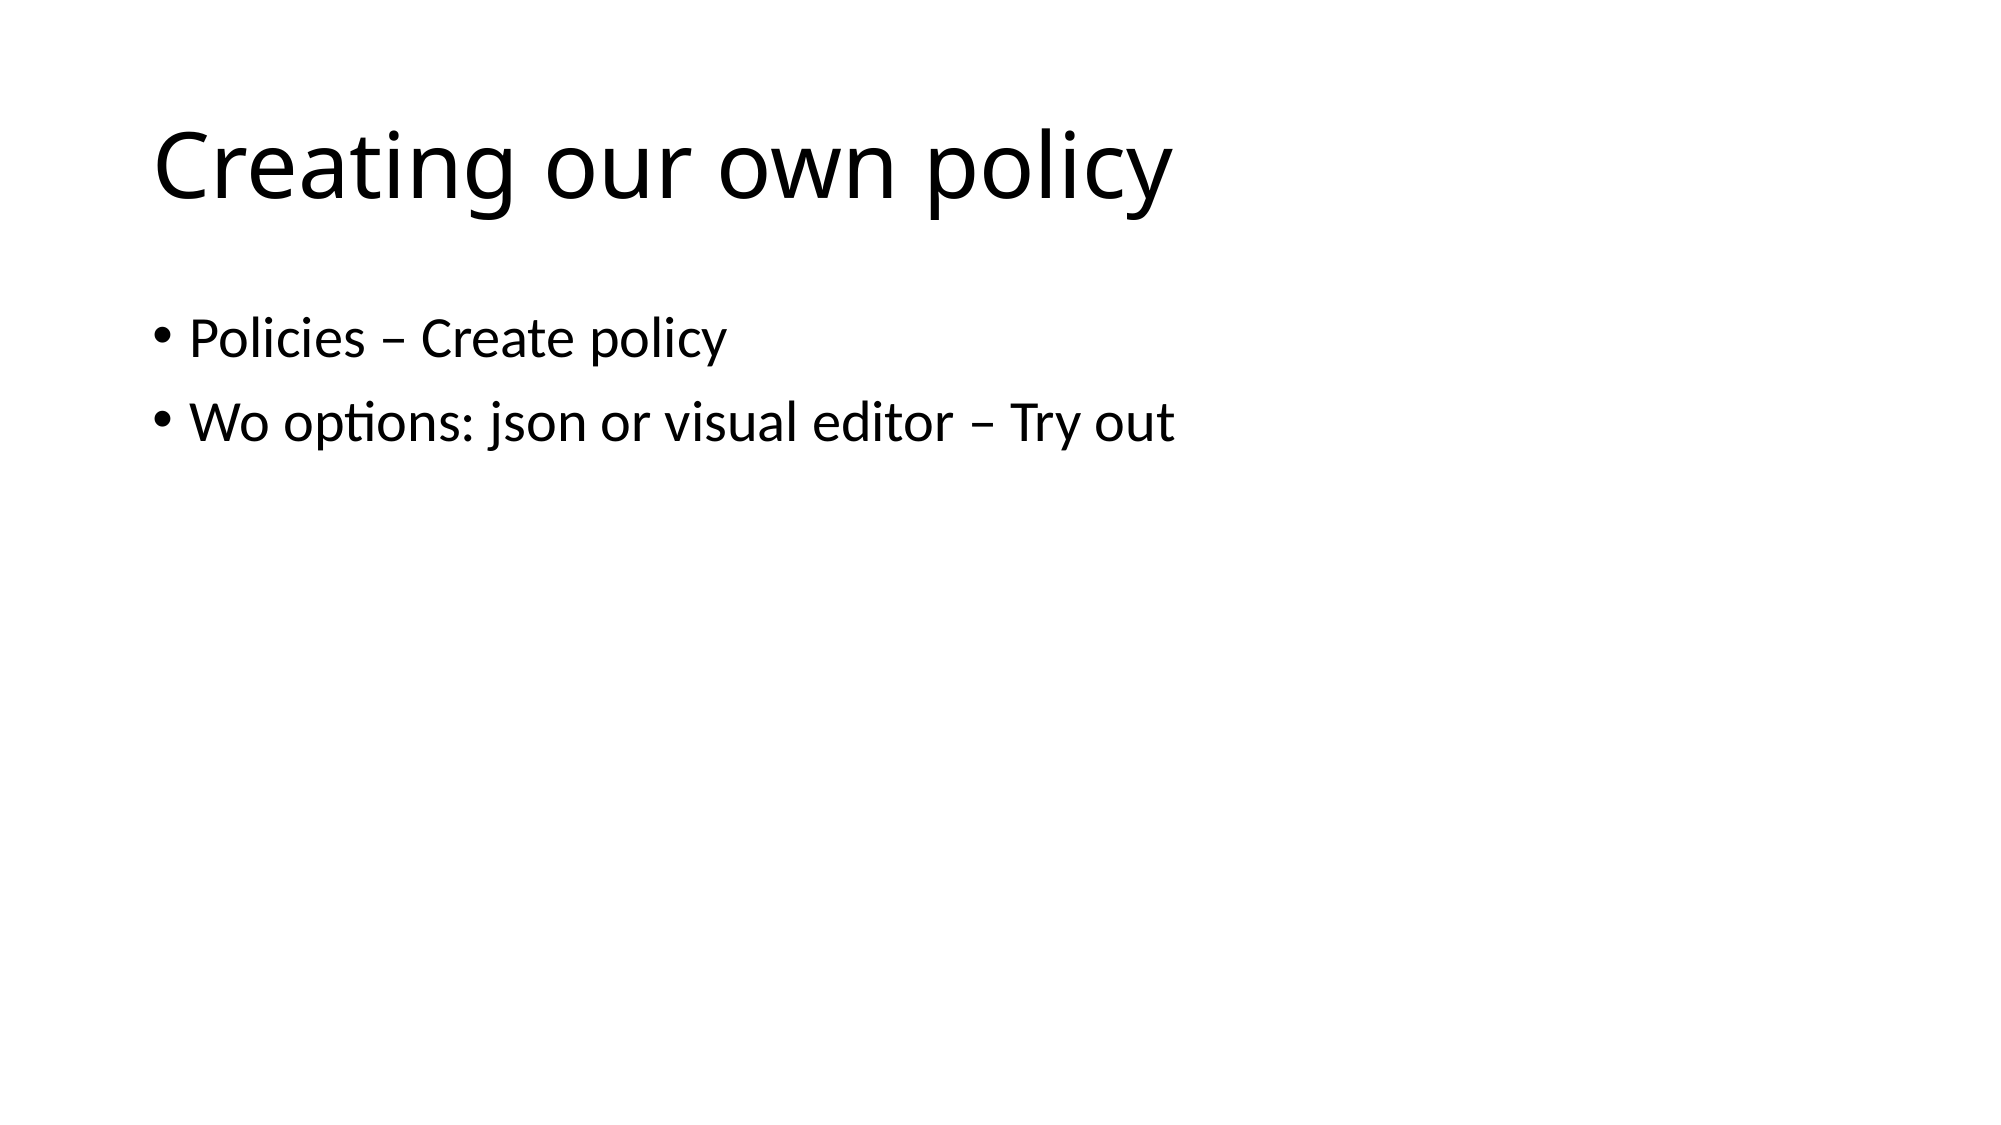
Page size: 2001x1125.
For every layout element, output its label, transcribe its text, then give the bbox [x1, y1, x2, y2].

title Creating our own policy [137, 59, 1863, 278]
list Policies – Create policy Wo options: json or visual editor – Try out [137, 299, 1863, 1014]
